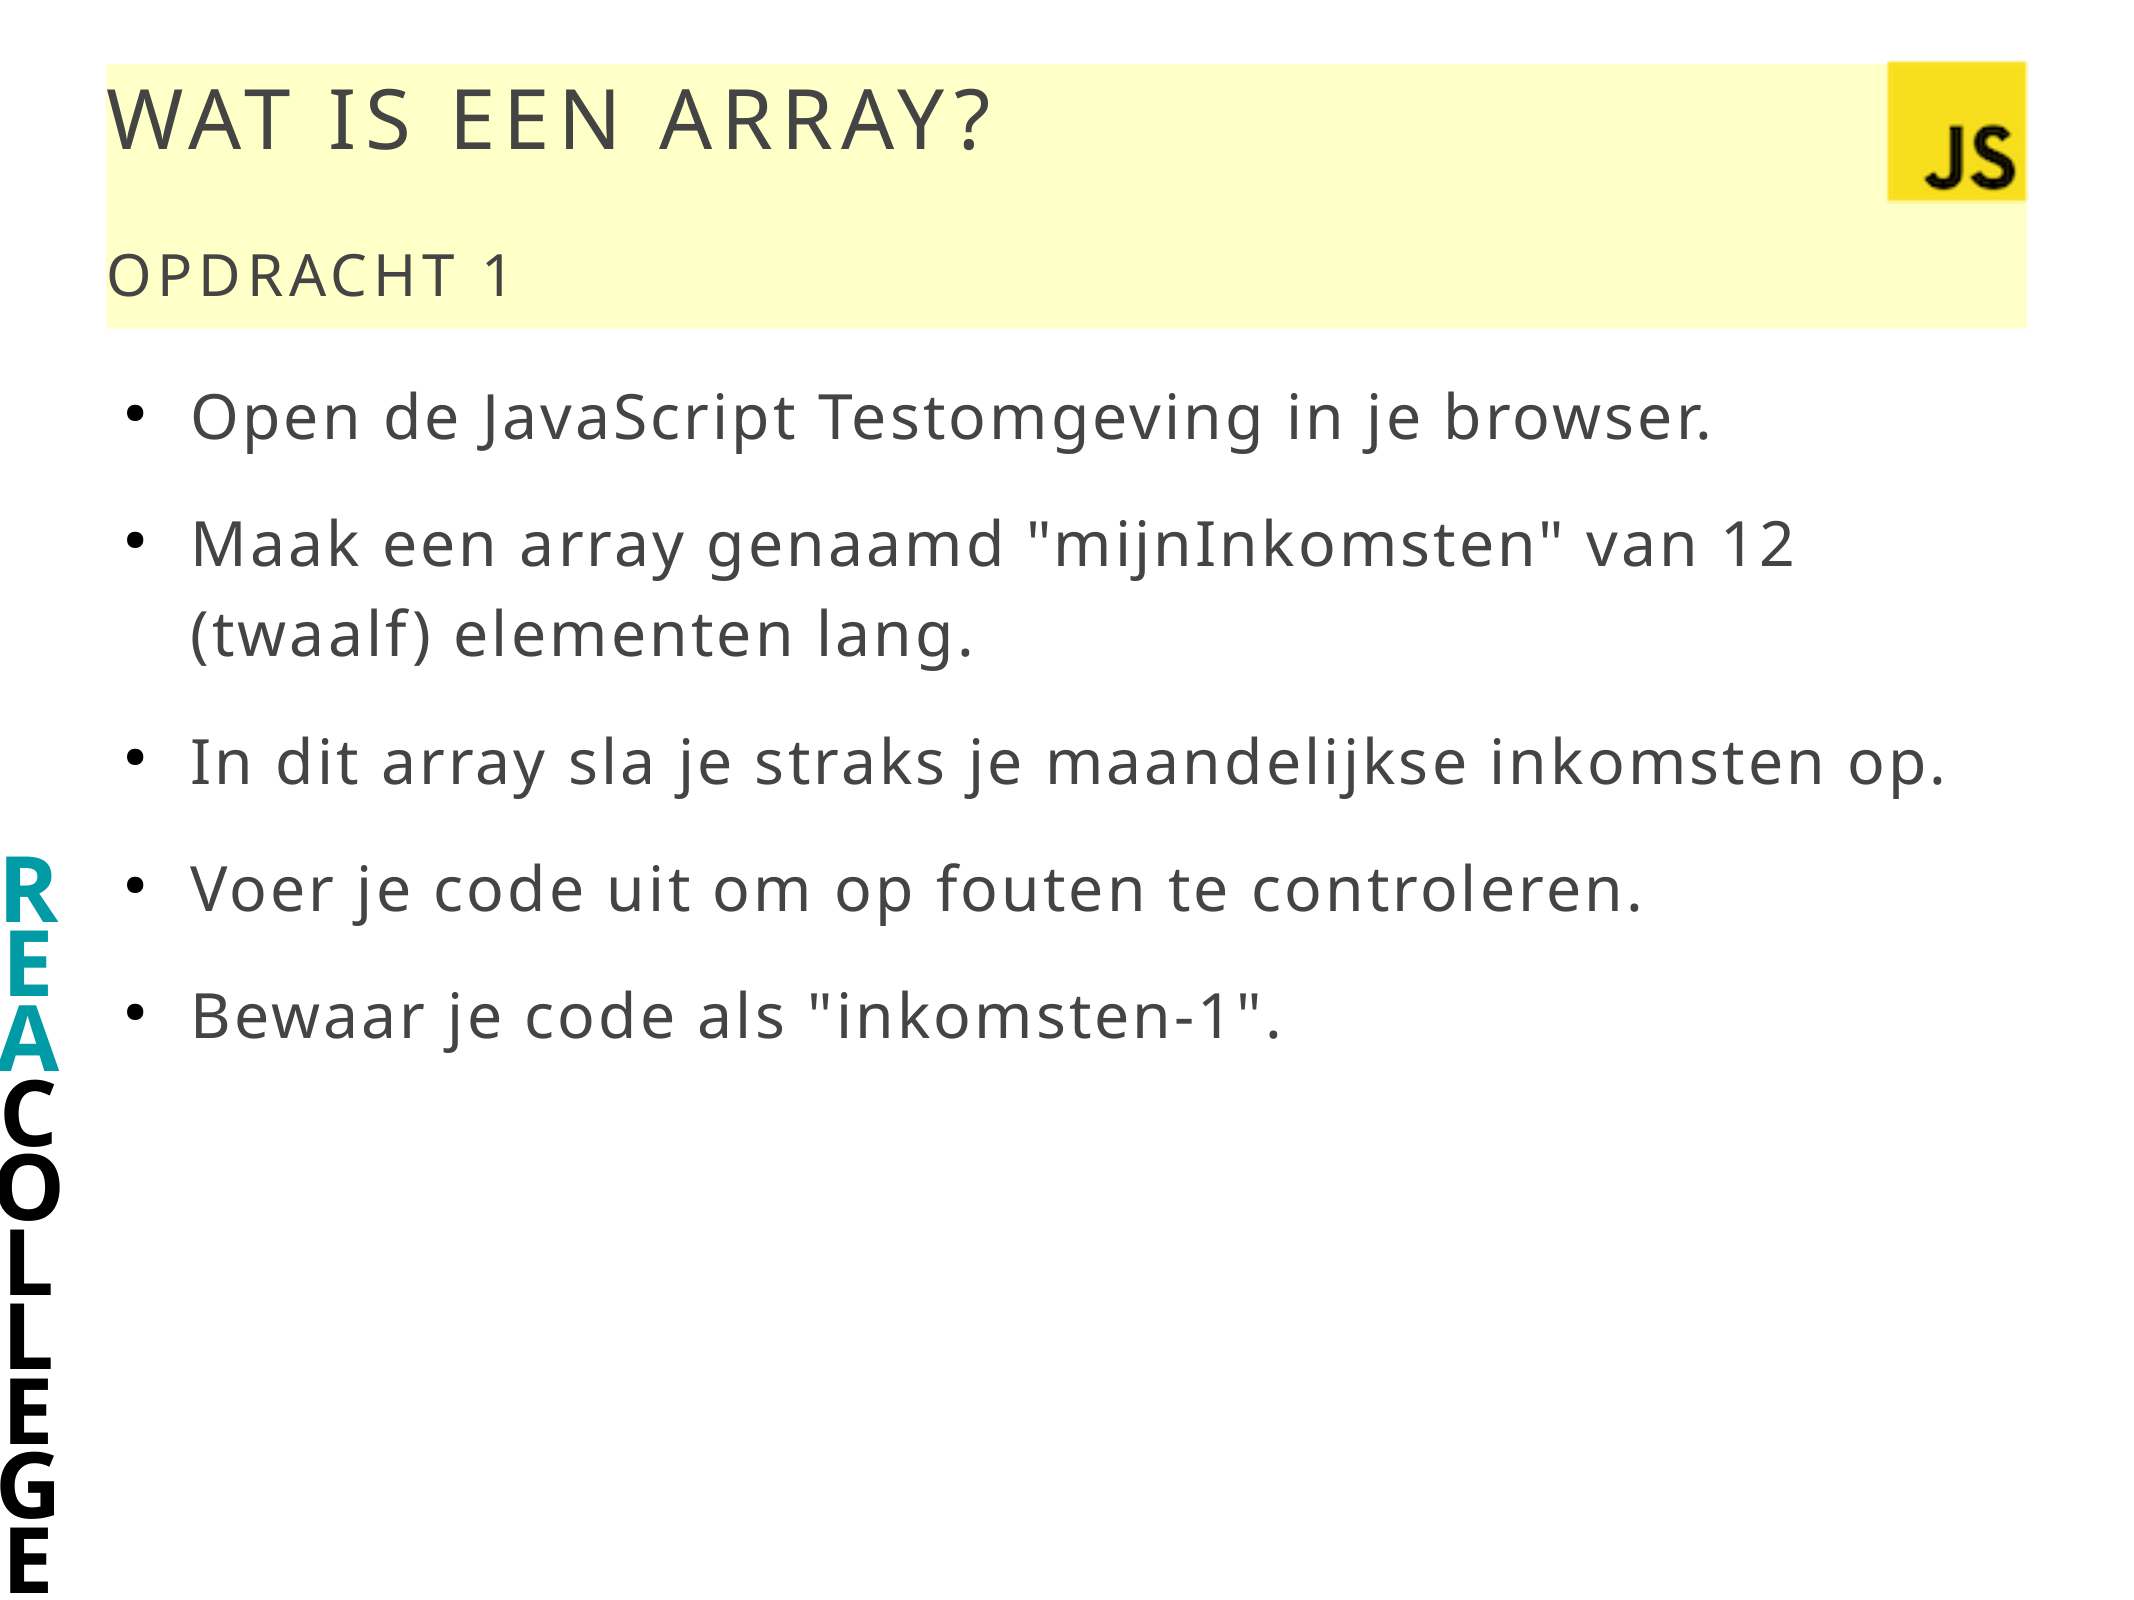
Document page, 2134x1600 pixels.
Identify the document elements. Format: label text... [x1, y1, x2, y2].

picture [1886, 60, 2030, 204]
title Wat is een array? Opdracht 1 [105, 63, 2028, 330]
list Open de JavaScript Testomgeving in je browser. Maak een array genaamd "mijnInkomsten" van 12 (twaalf) elementen lang. In dit array sla je straks je maandelijkse inkomsten op. Voer je code uit om op fouten te controleren. Bewaar je code als "inkomsten-1". [105, 361, 2028, 1513]
